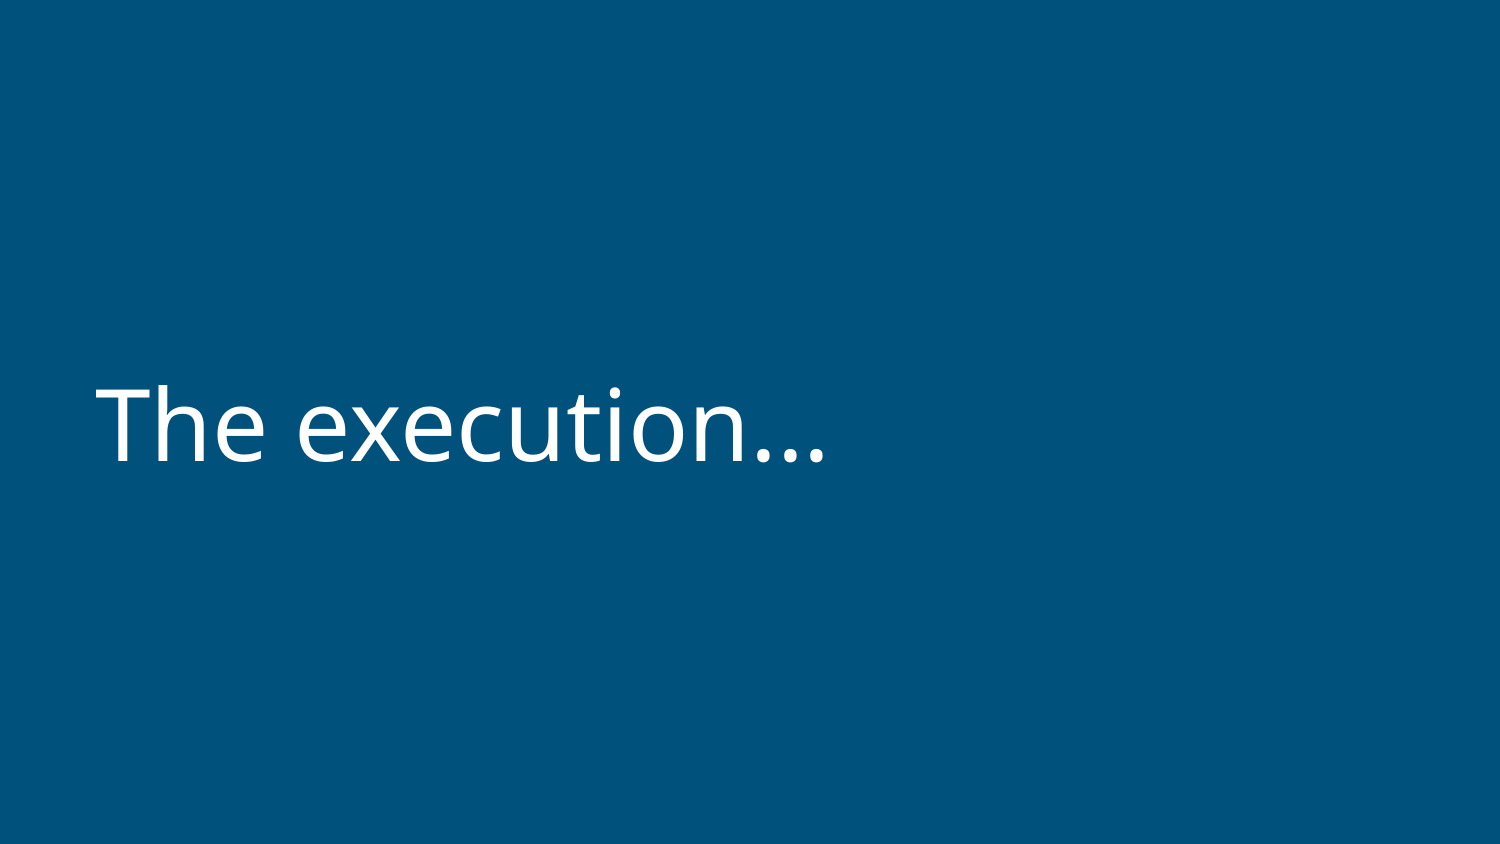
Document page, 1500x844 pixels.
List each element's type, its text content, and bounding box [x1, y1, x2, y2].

title The execution... [80, 86, 1003, 758]
